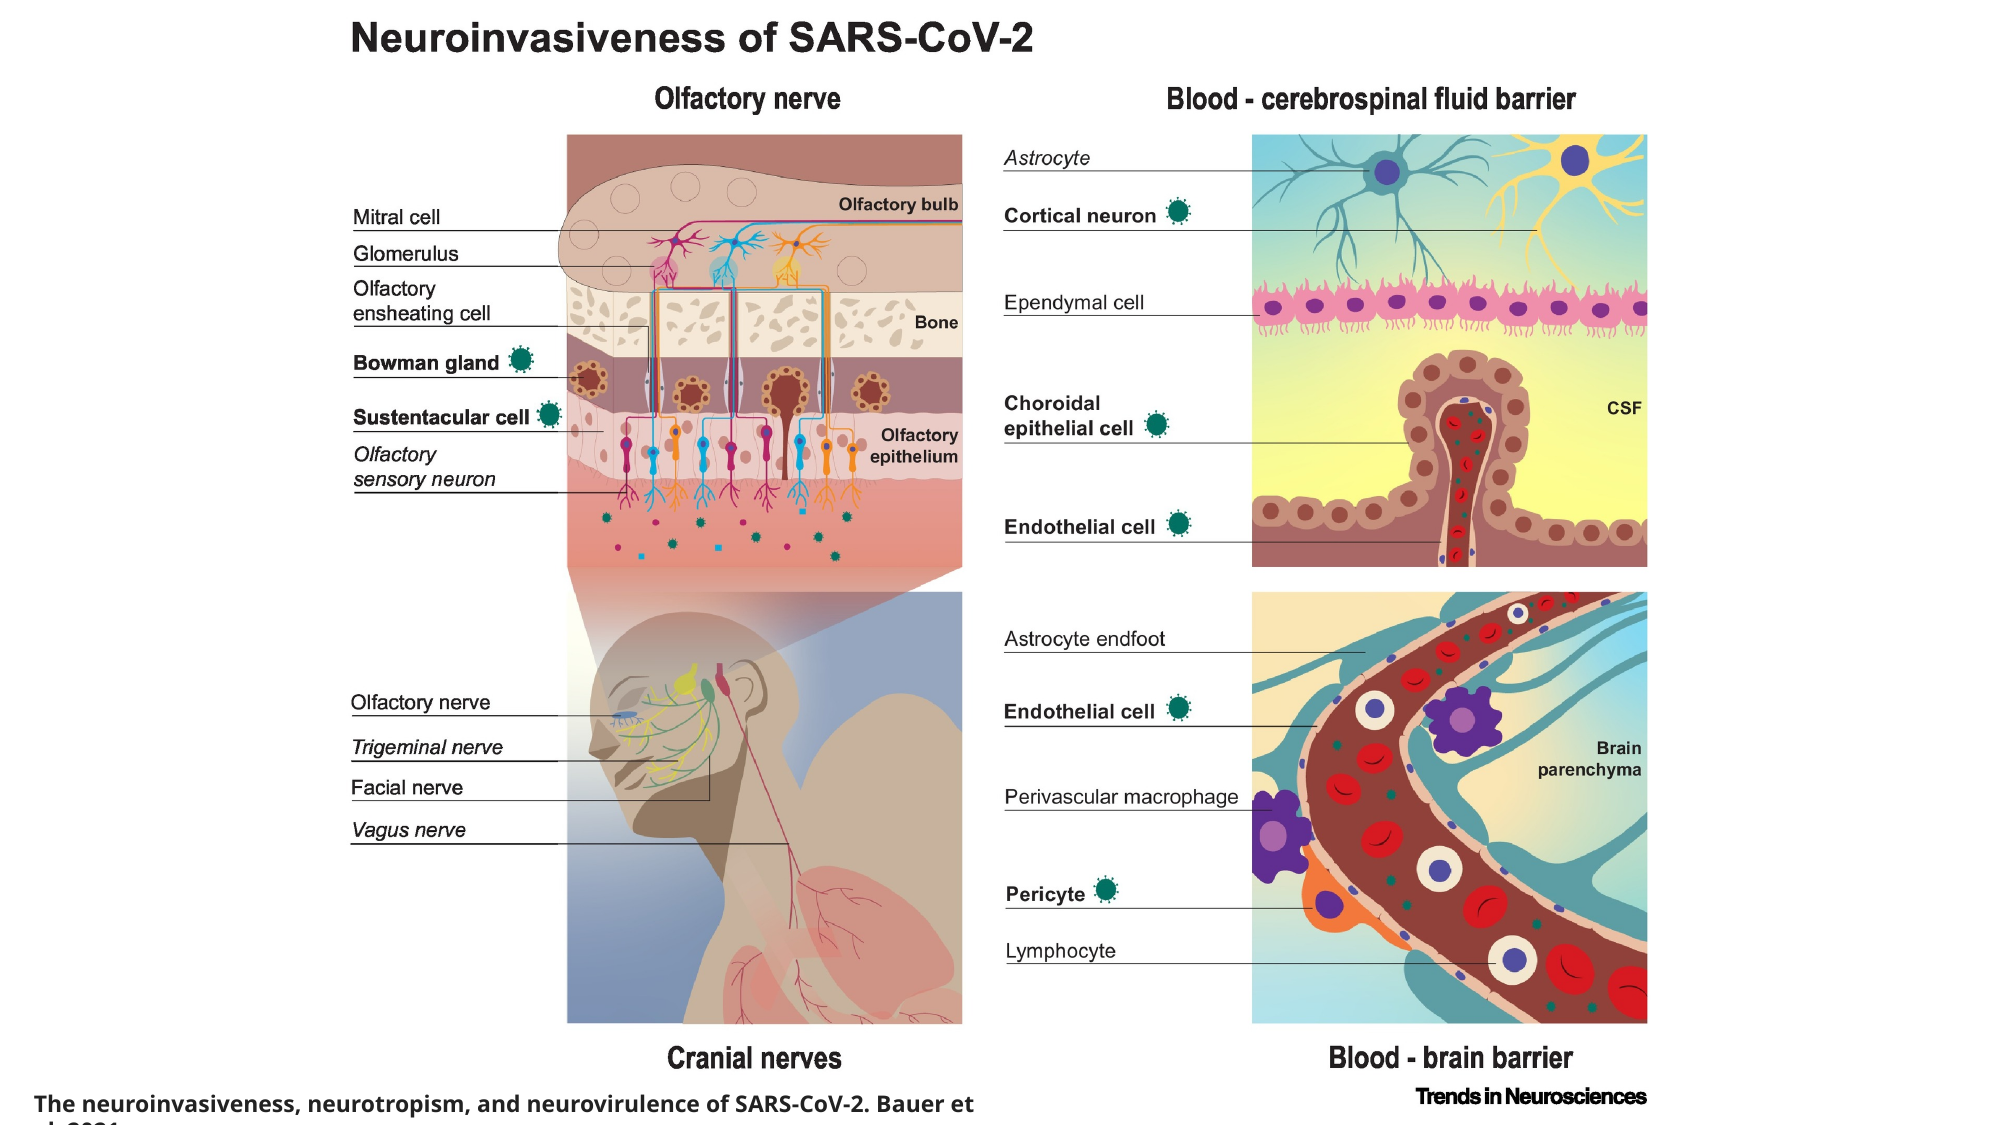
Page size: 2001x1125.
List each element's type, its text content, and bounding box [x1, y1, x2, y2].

text_box The neuroinvasiveness, neurotropism, and neurovirulence of SARS-CoV-2. Bauer et al. 2021 [19, 1082, 1017, 1125]
picture [346, 13, 1654, 1112]
